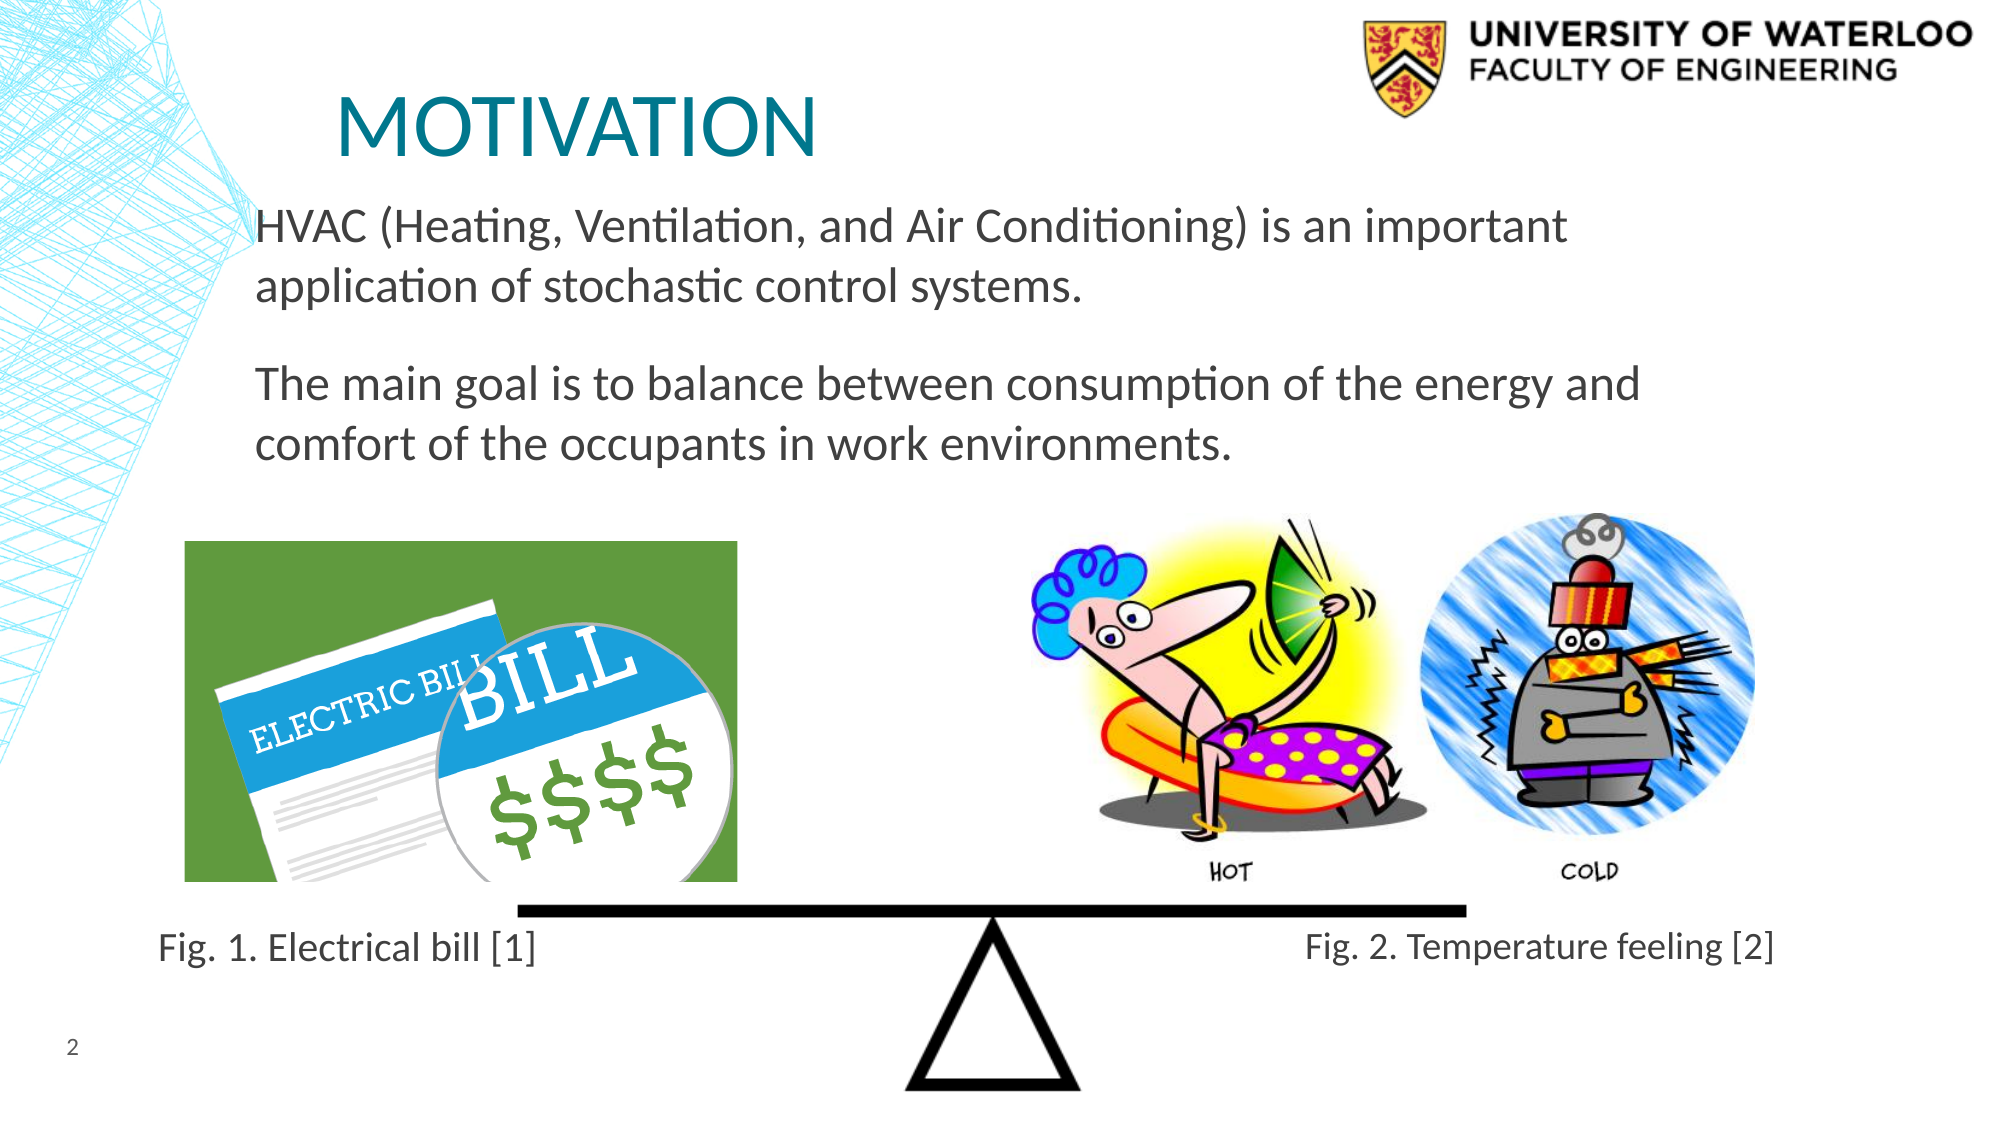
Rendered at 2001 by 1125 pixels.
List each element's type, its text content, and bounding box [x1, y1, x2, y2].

text_box Fig. 2. Temperature feeling [2] [1524, 918, 1824, 1013]
text_box Fig. 1. Electrical bill [1] [143, 918, 443, 1013]
text_box MOTIVATION [319, 37, 1031, 183]
slide_number 2 [51, 1028, 170, 1062]
picture [0, 0, 2001, 1125]
list HVAC (Heating, Ventilation, and Air Conditioning) is an important application of stochastic control systems. The main goal is to balance between consumption of the energy and comfort of the occupants in work environments. [239, 185, 1765, 437]
